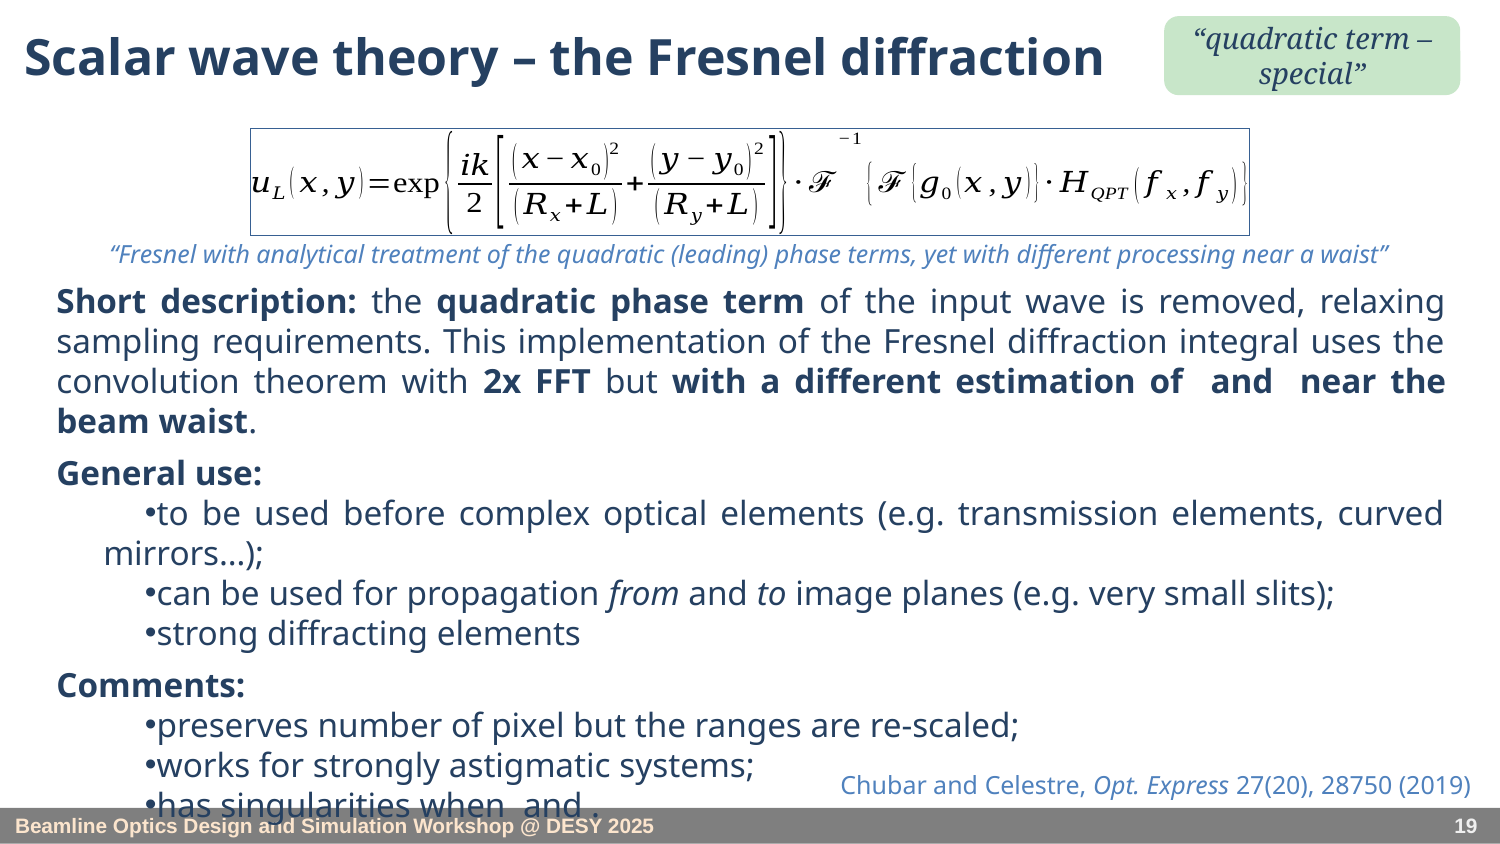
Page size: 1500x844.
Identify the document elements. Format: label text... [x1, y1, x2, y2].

text_box “quadratic term – special” [1164, 16, 1461, 96]
slide_number 19 [1379, 807, 1493, 844]
title Scalar wave theory – the Fresnel diffraction [9, 10, 1493, 102]
text_box Chubar and Celestre, Opt. Express 27(20), 28750 (2019) [749, 762, 1493, 807]
text_box “Fresnel with analytical treatment of the quadratic (leading) phase terms, yet with different processing near a waist” [41, 231, 1459, 276]
